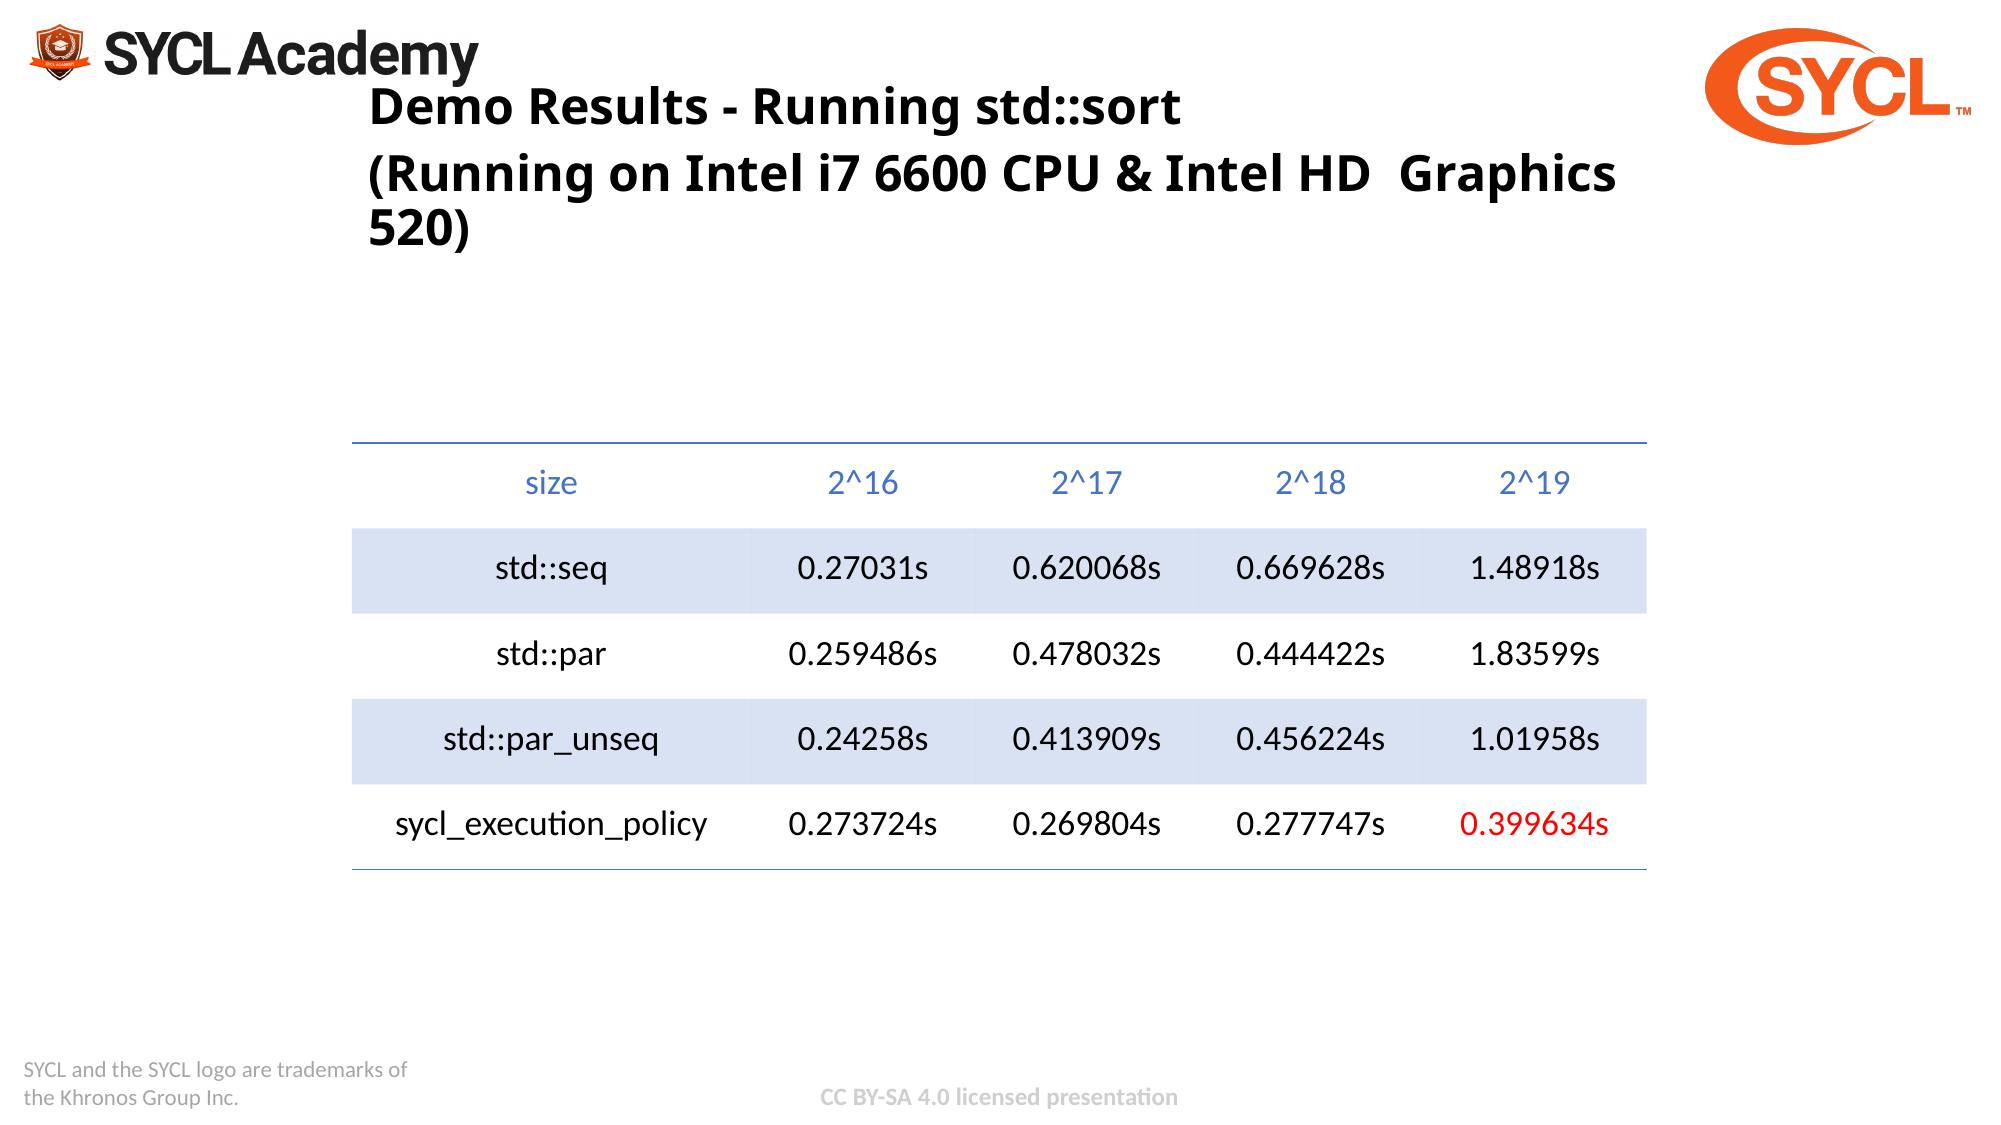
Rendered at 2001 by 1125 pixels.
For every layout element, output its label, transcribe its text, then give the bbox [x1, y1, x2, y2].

table_cell 0.413909s [975, 699, 1199, 784]
table_cell 1.01958s [1423, 699, 1647, 784]
table_cell 0.478032s [975, 614, 1199, 699]
table_cell 0.259486s [751, 614, 975, 699]
table_header size [352, 444, 751, 528]
table_cell 1.48918s [1423, 528, 1647, 614]
picture [1705, 28, 1971, 145]
table_cell std::seq [352, 528, 751, 614]
table_cell 0.399634s [1423, 784, 1647, 869]
table_cell 0.277747s [1199, 784, 1423, 869]
table_cell 0.620068s [975, 528, 1199, 614]
table_cell 0.444422s [1199, 614, 1423, 699]
table_cell 0.273724s [751, 784, 975, 869]
table_header 2^19 [1423, 444, 1647, 528]
table_cell 0.269804s [975, 784, 1199, 869]
table_cell std::par_unseq [352, 699, 751, 784]
table_cell std::par [352, 614, 751, 699]
table_header 2^17 [975, 444, 1199, 528]
table_cell 1.83599s [1423, 614, 1647, 699]
table_cell 0.24258s [751, 699, 975, 784]
text_box Demo Results - Running std::sort (Running on Intel i7 6600 CPU & Intel HD Graphics 520) [353, 59, 1647, 278]
table_cell 0.456224s [1199, 699, 1423, 784]
table_header 2^16 [751, 444, 975, 528]
table_header 2^18 [1199, 444, 1423, 528]
table_cell sycl_execution_policy [352, 784, 751, 869]
table_cell 0.669628s [1199, 528, 1423, 614]
picture [29, 24, 479, 87]
table_cell 0.27031s [751, 528, 975, 614]
